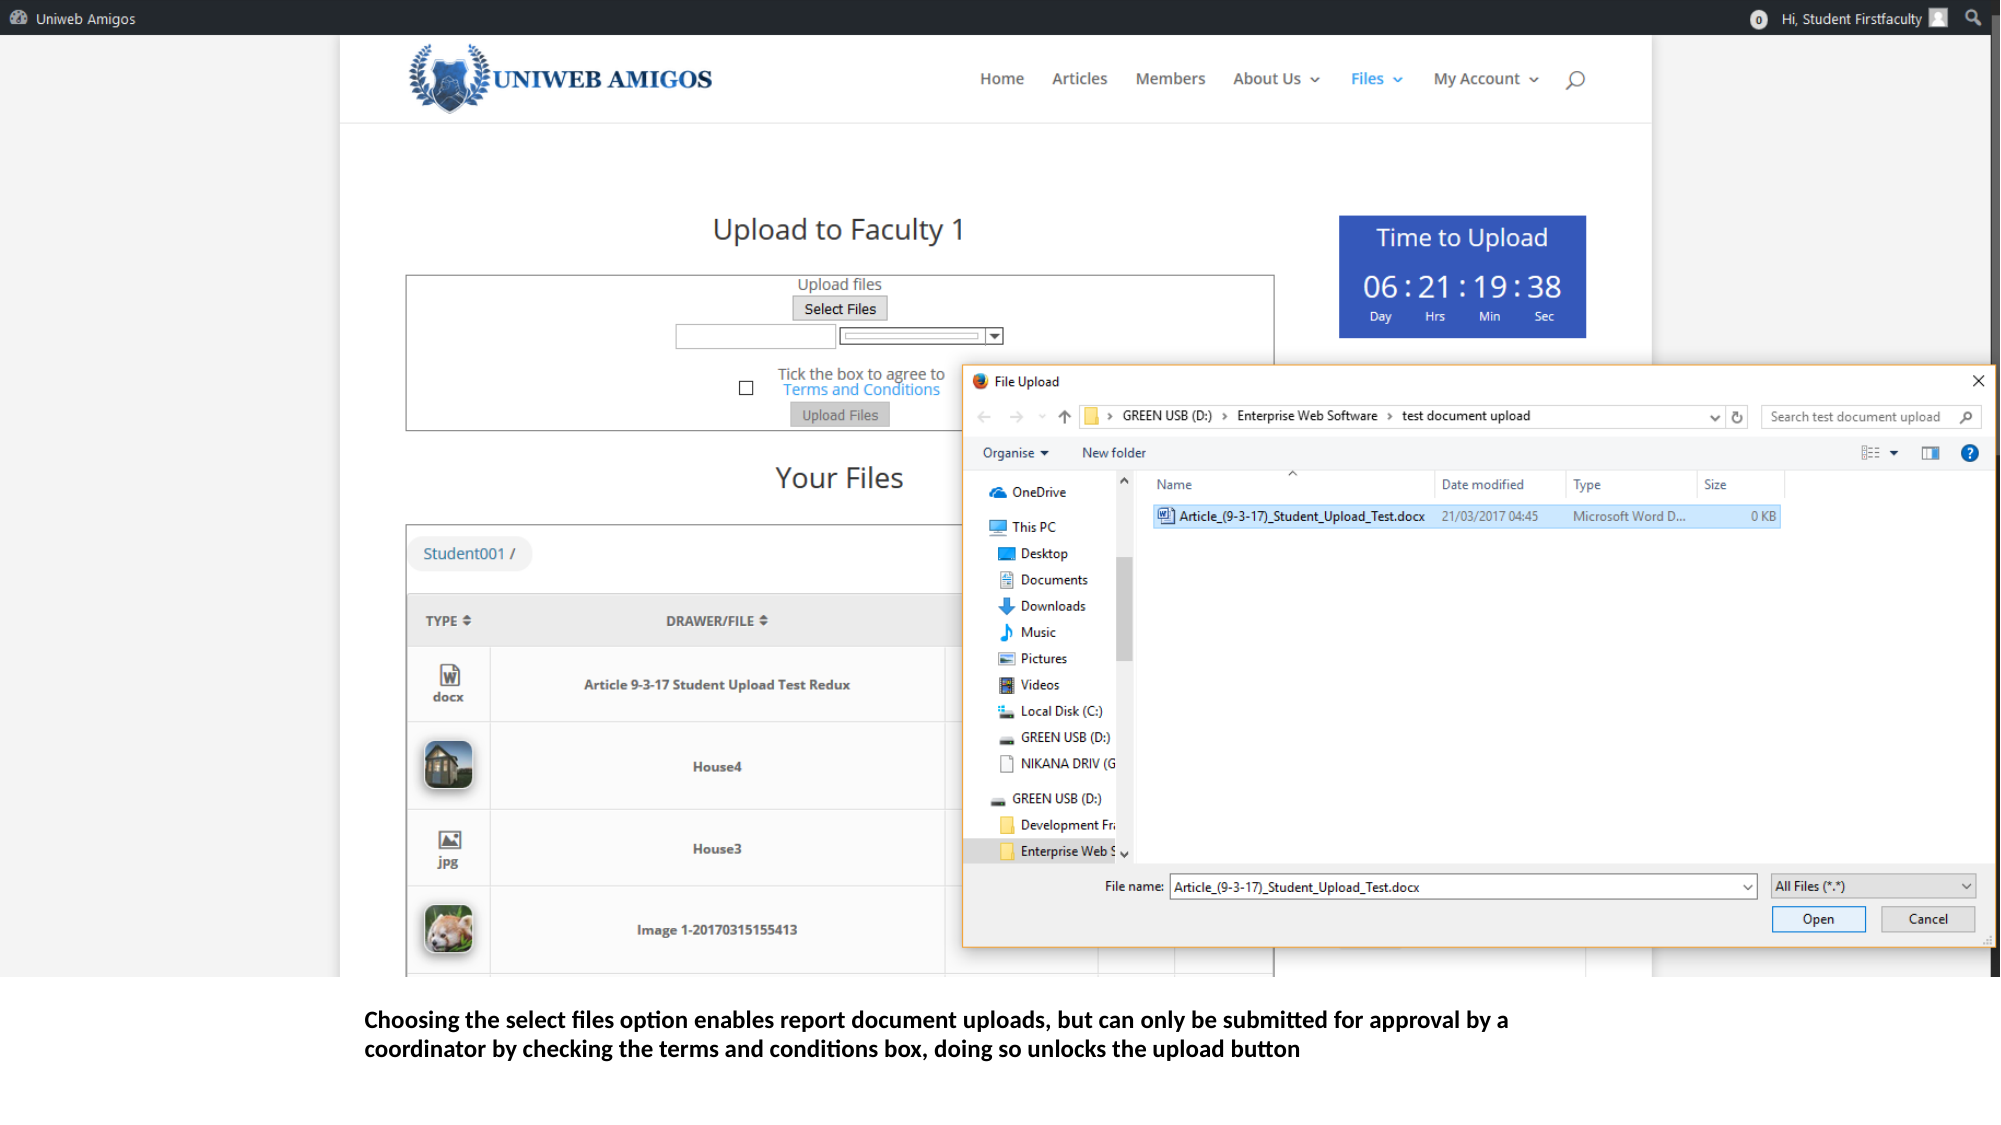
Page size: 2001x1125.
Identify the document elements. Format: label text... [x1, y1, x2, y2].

text_box Choosing the select files option enables report document uploads, but can only be submitted for approval by a coordinator by checking the terms and conditions box, doing so unlocks the upload button [349, 995, 1651, 1071]
picture [0, 0, 2000, 977]
